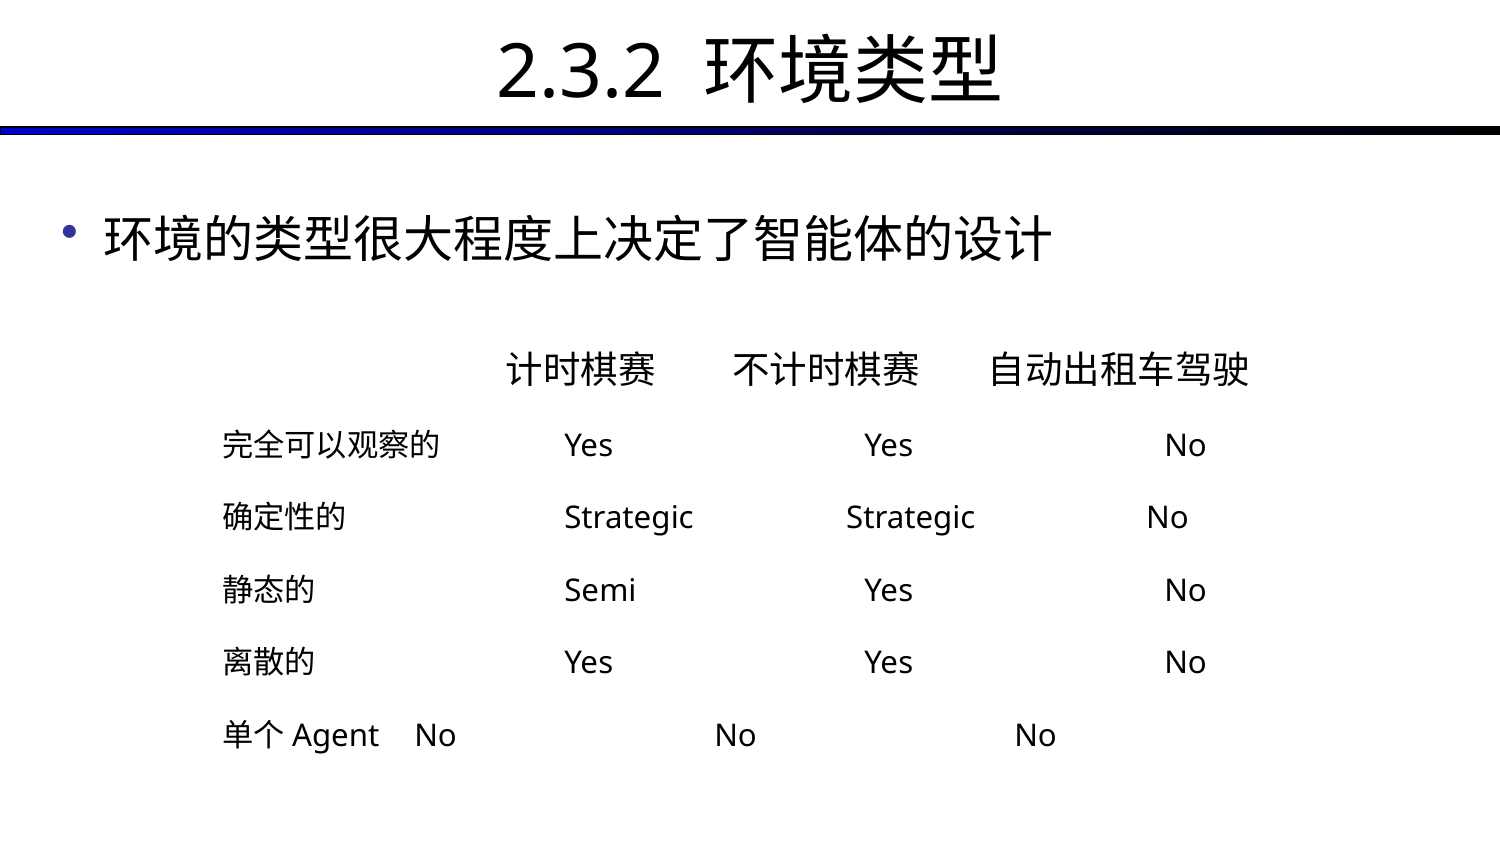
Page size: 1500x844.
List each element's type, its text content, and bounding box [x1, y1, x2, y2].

text_box 计时棋赛 不计时棋赛 自动出租车驾驶 完全可以观察的 Yes Yes No 确定性的 Strategic Strategic No 静态的 Semi Yes No 离散的 Yes Yes No 单个Agent No No No [207, 346, 1293, 697]
title 2.3.2 环境类型 [0, 0, 1500, 138]
list 环境的类型很大程度上决定了智能体的设计 [49, 171, 1451, 754]
